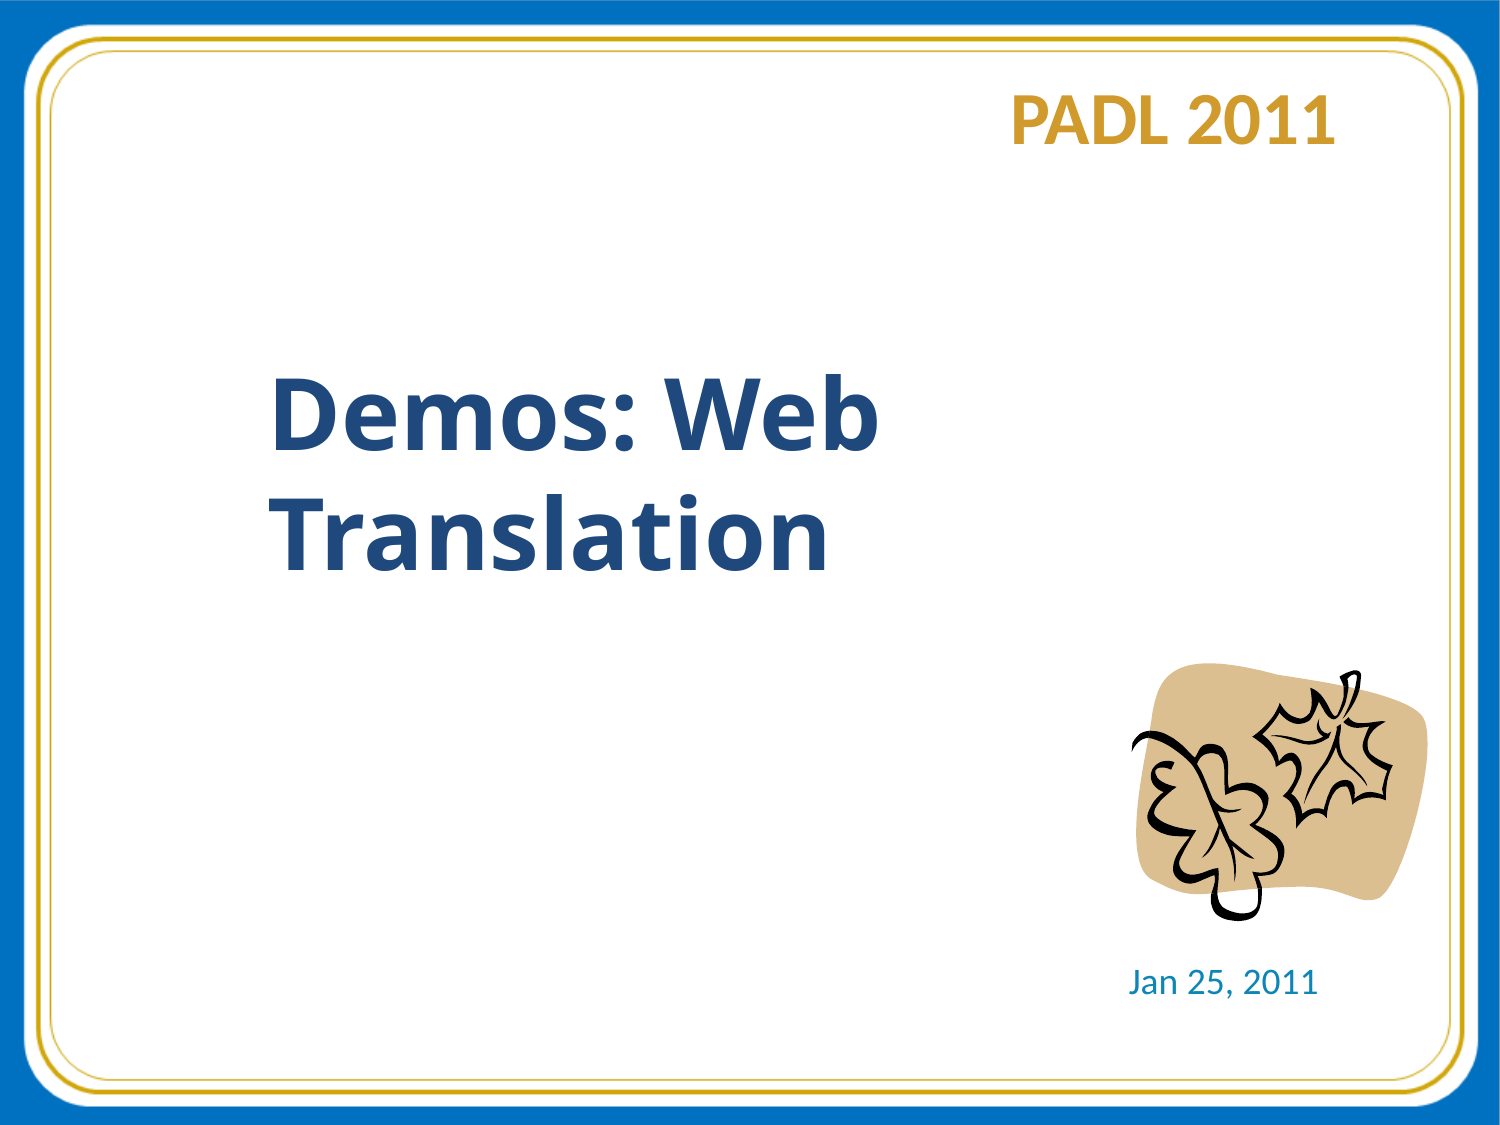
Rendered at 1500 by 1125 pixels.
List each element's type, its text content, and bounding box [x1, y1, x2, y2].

picture [0, 0, 1500, 1125]
title Demos: Web Translation [252, 342, 1418, 625]
